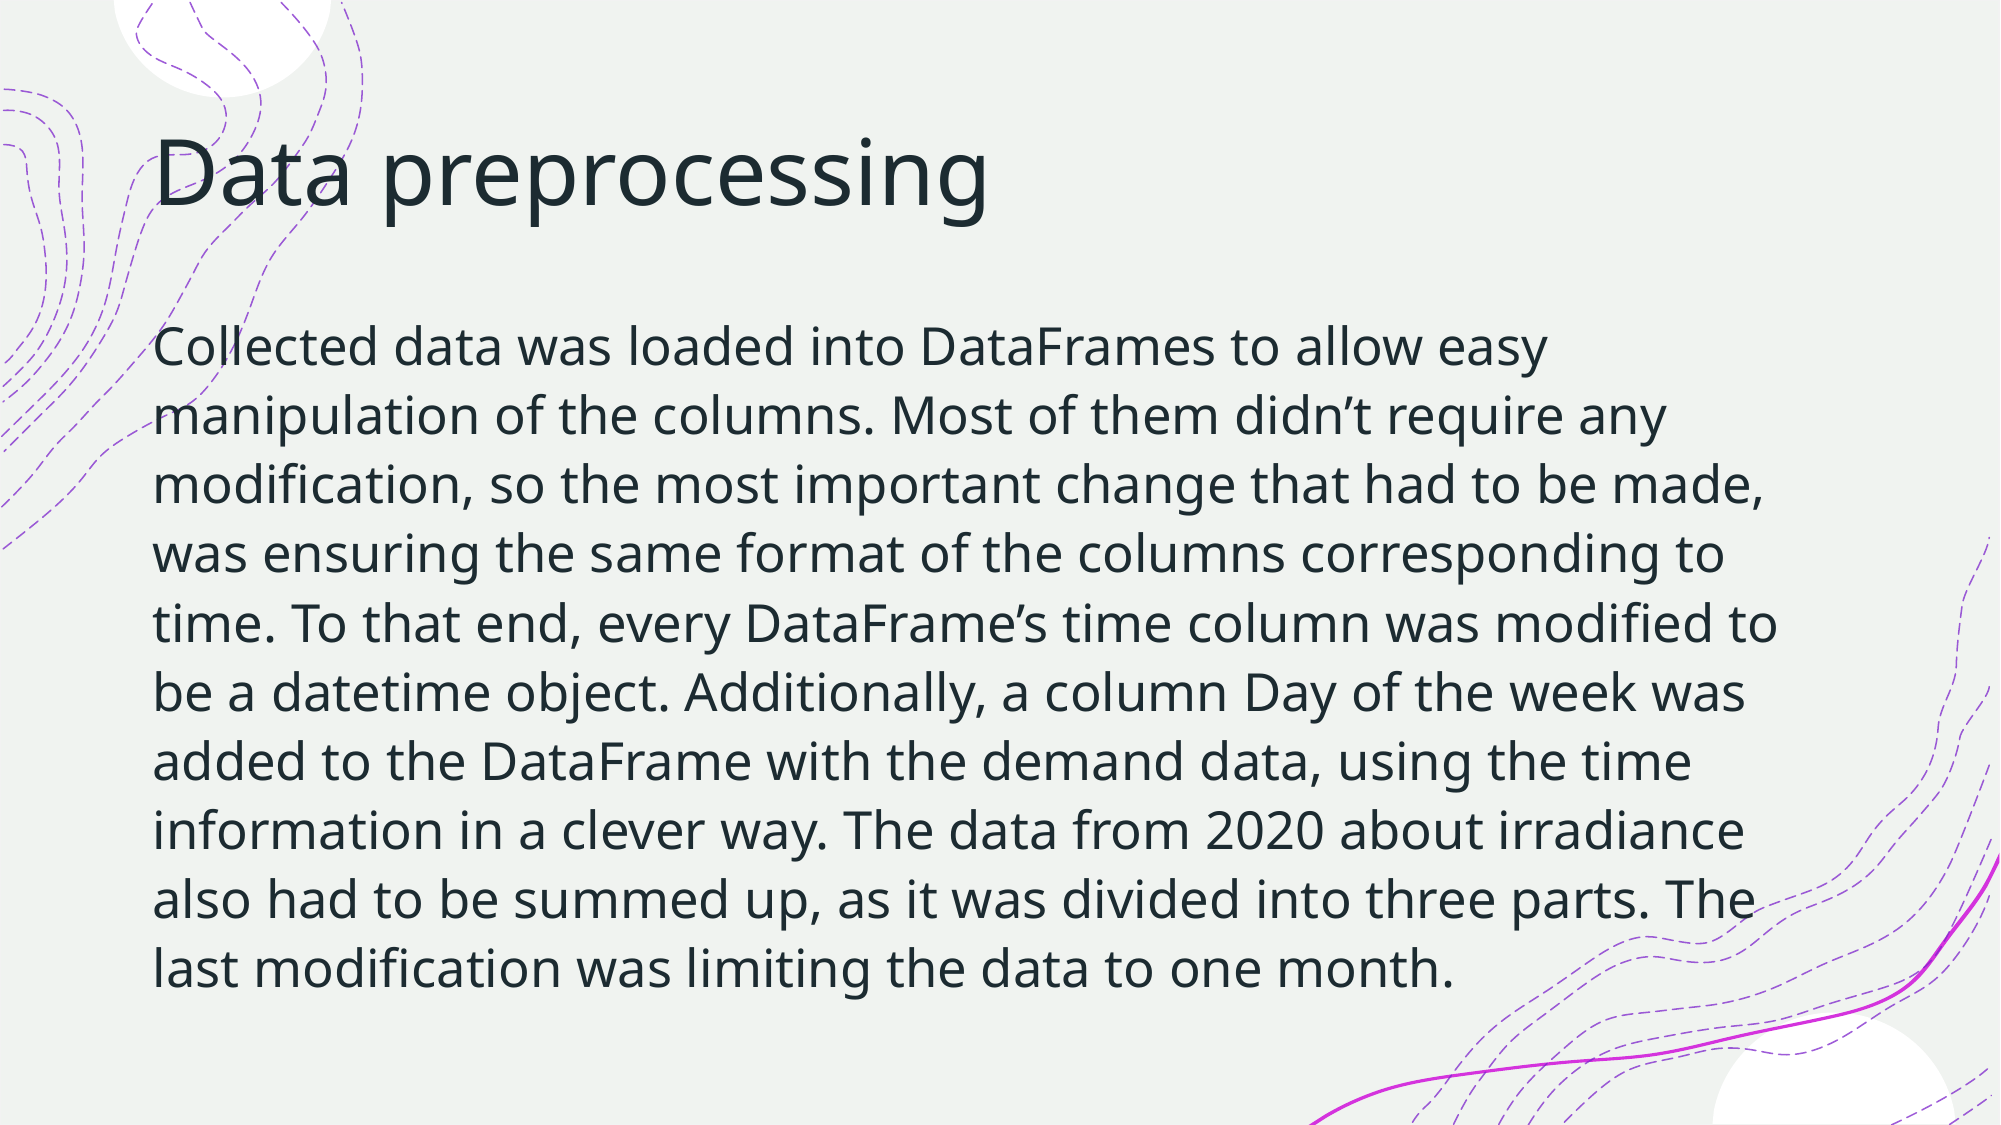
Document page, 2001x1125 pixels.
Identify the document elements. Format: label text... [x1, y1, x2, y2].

list Collected data was loaded into DataFrames to allow easy manipulation of the columns. Most of them didn’t require any modification, so the most important change that had to be made, was ensuring the same format of the columns corresponding to time. To that end, every DataFrame’s time column was modified to be a datetime object. Additionally, a column Day of the week was added to the DataFrame with the demand data, using the time information in a clever way. The data from 2020 about irradiance also had to be summed up, as it was divided into three parts. The last modification was limiting the data to one month. [137, 299, 1863, 1014]
title Data preprocessing [137, 59, 1863, 278]
